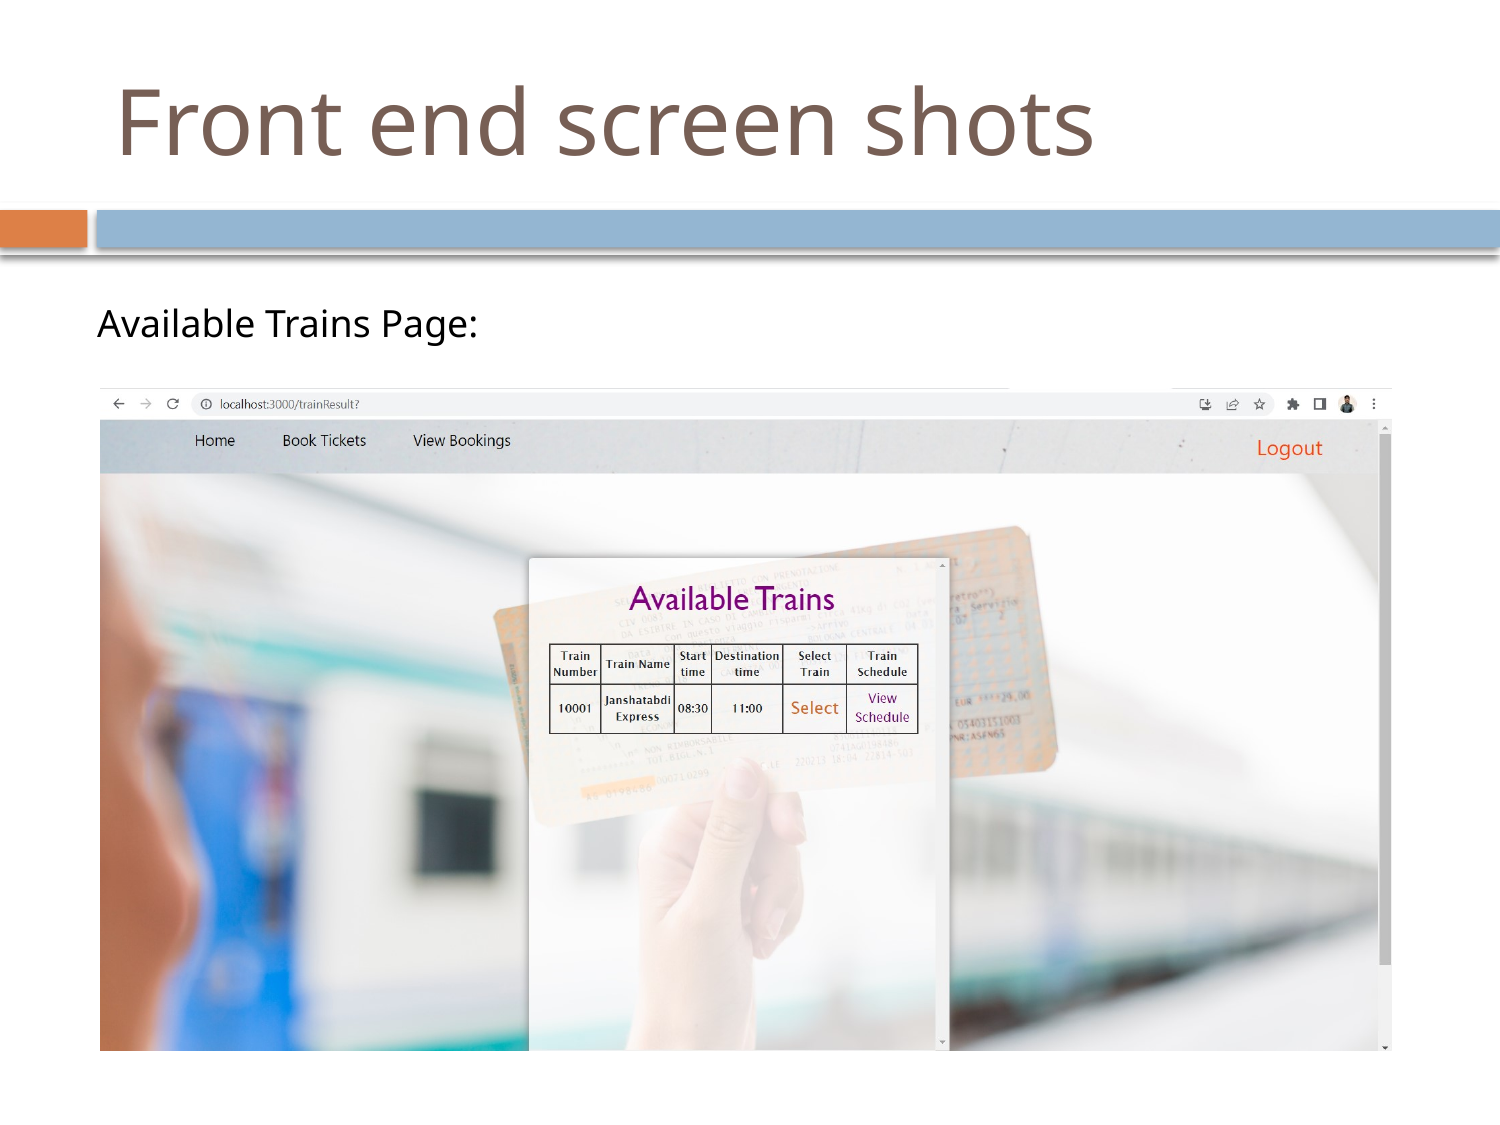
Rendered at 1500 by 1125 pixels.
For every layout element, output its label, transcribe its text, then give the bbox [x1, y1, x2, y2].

title Front end screen shots [99, 37, 1438, 200]
picture [100, 387, 1392, 1052]
text_box Available Trains Page: [82, 292, 809, 353]
